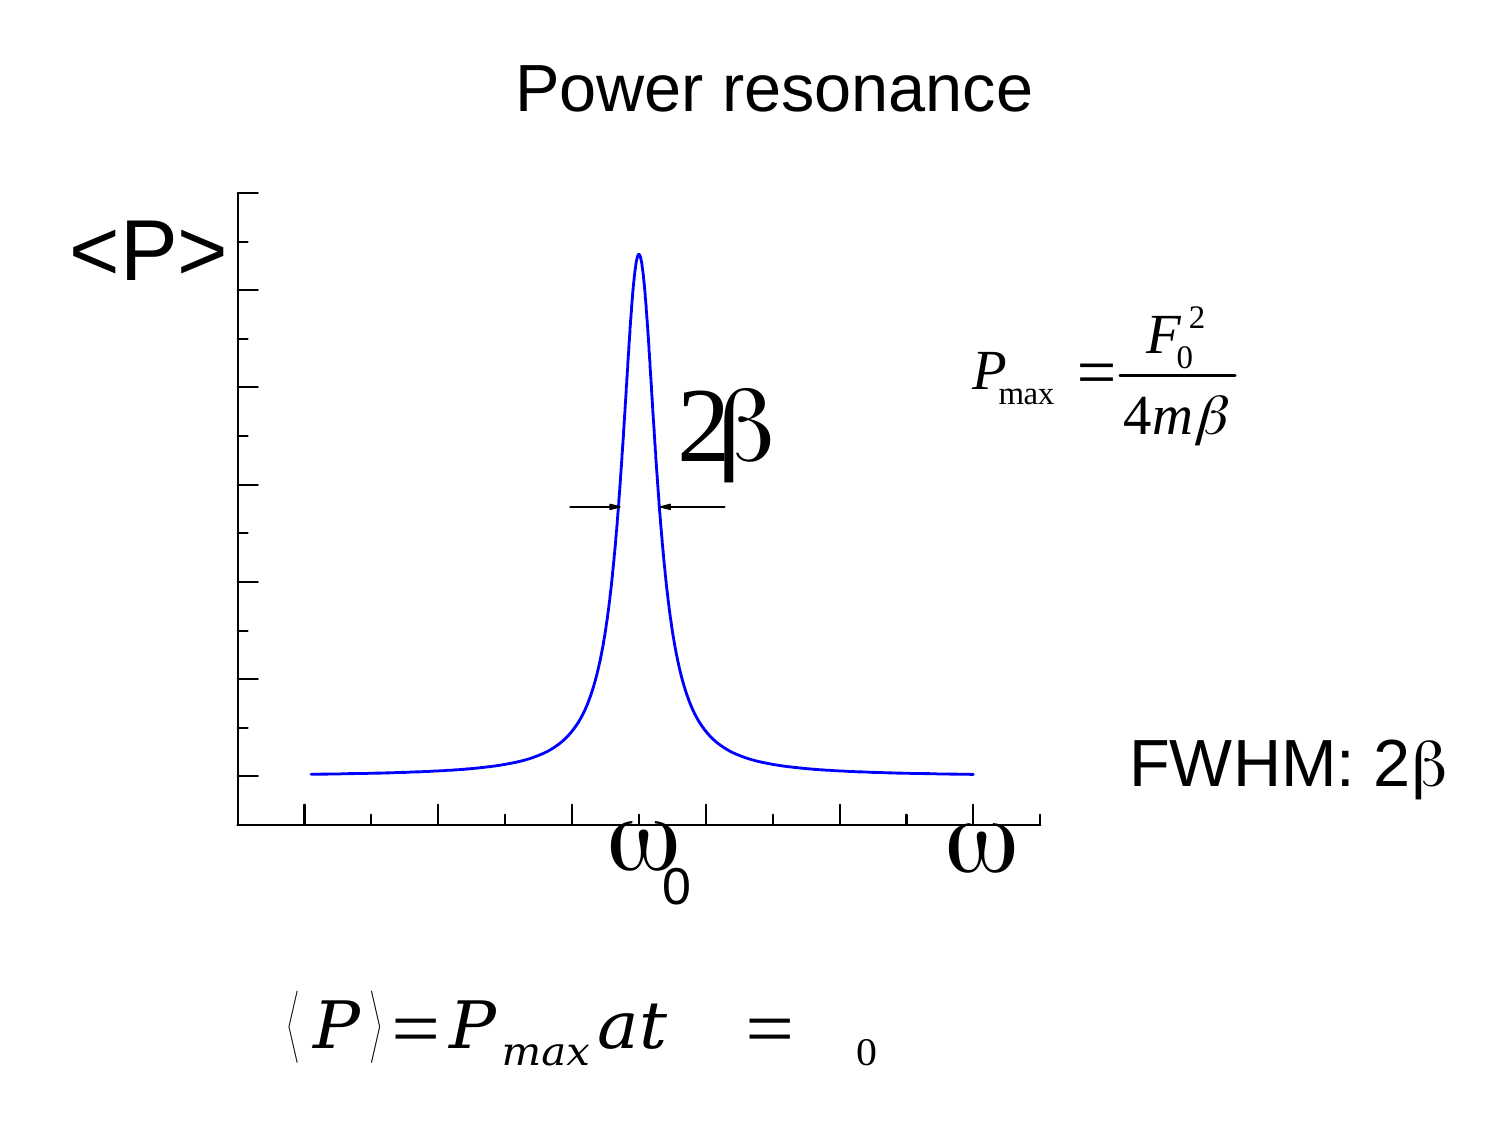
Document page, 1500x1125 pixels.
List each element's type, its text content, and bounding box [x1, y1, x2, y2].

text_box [962, 290, 1247, 457]
text_box FWHM: 2 [1114, 712, 1463, 808]
text_box Power resonance [500, 37, 1049, 133]
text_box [57, 175, 1063, 946]
